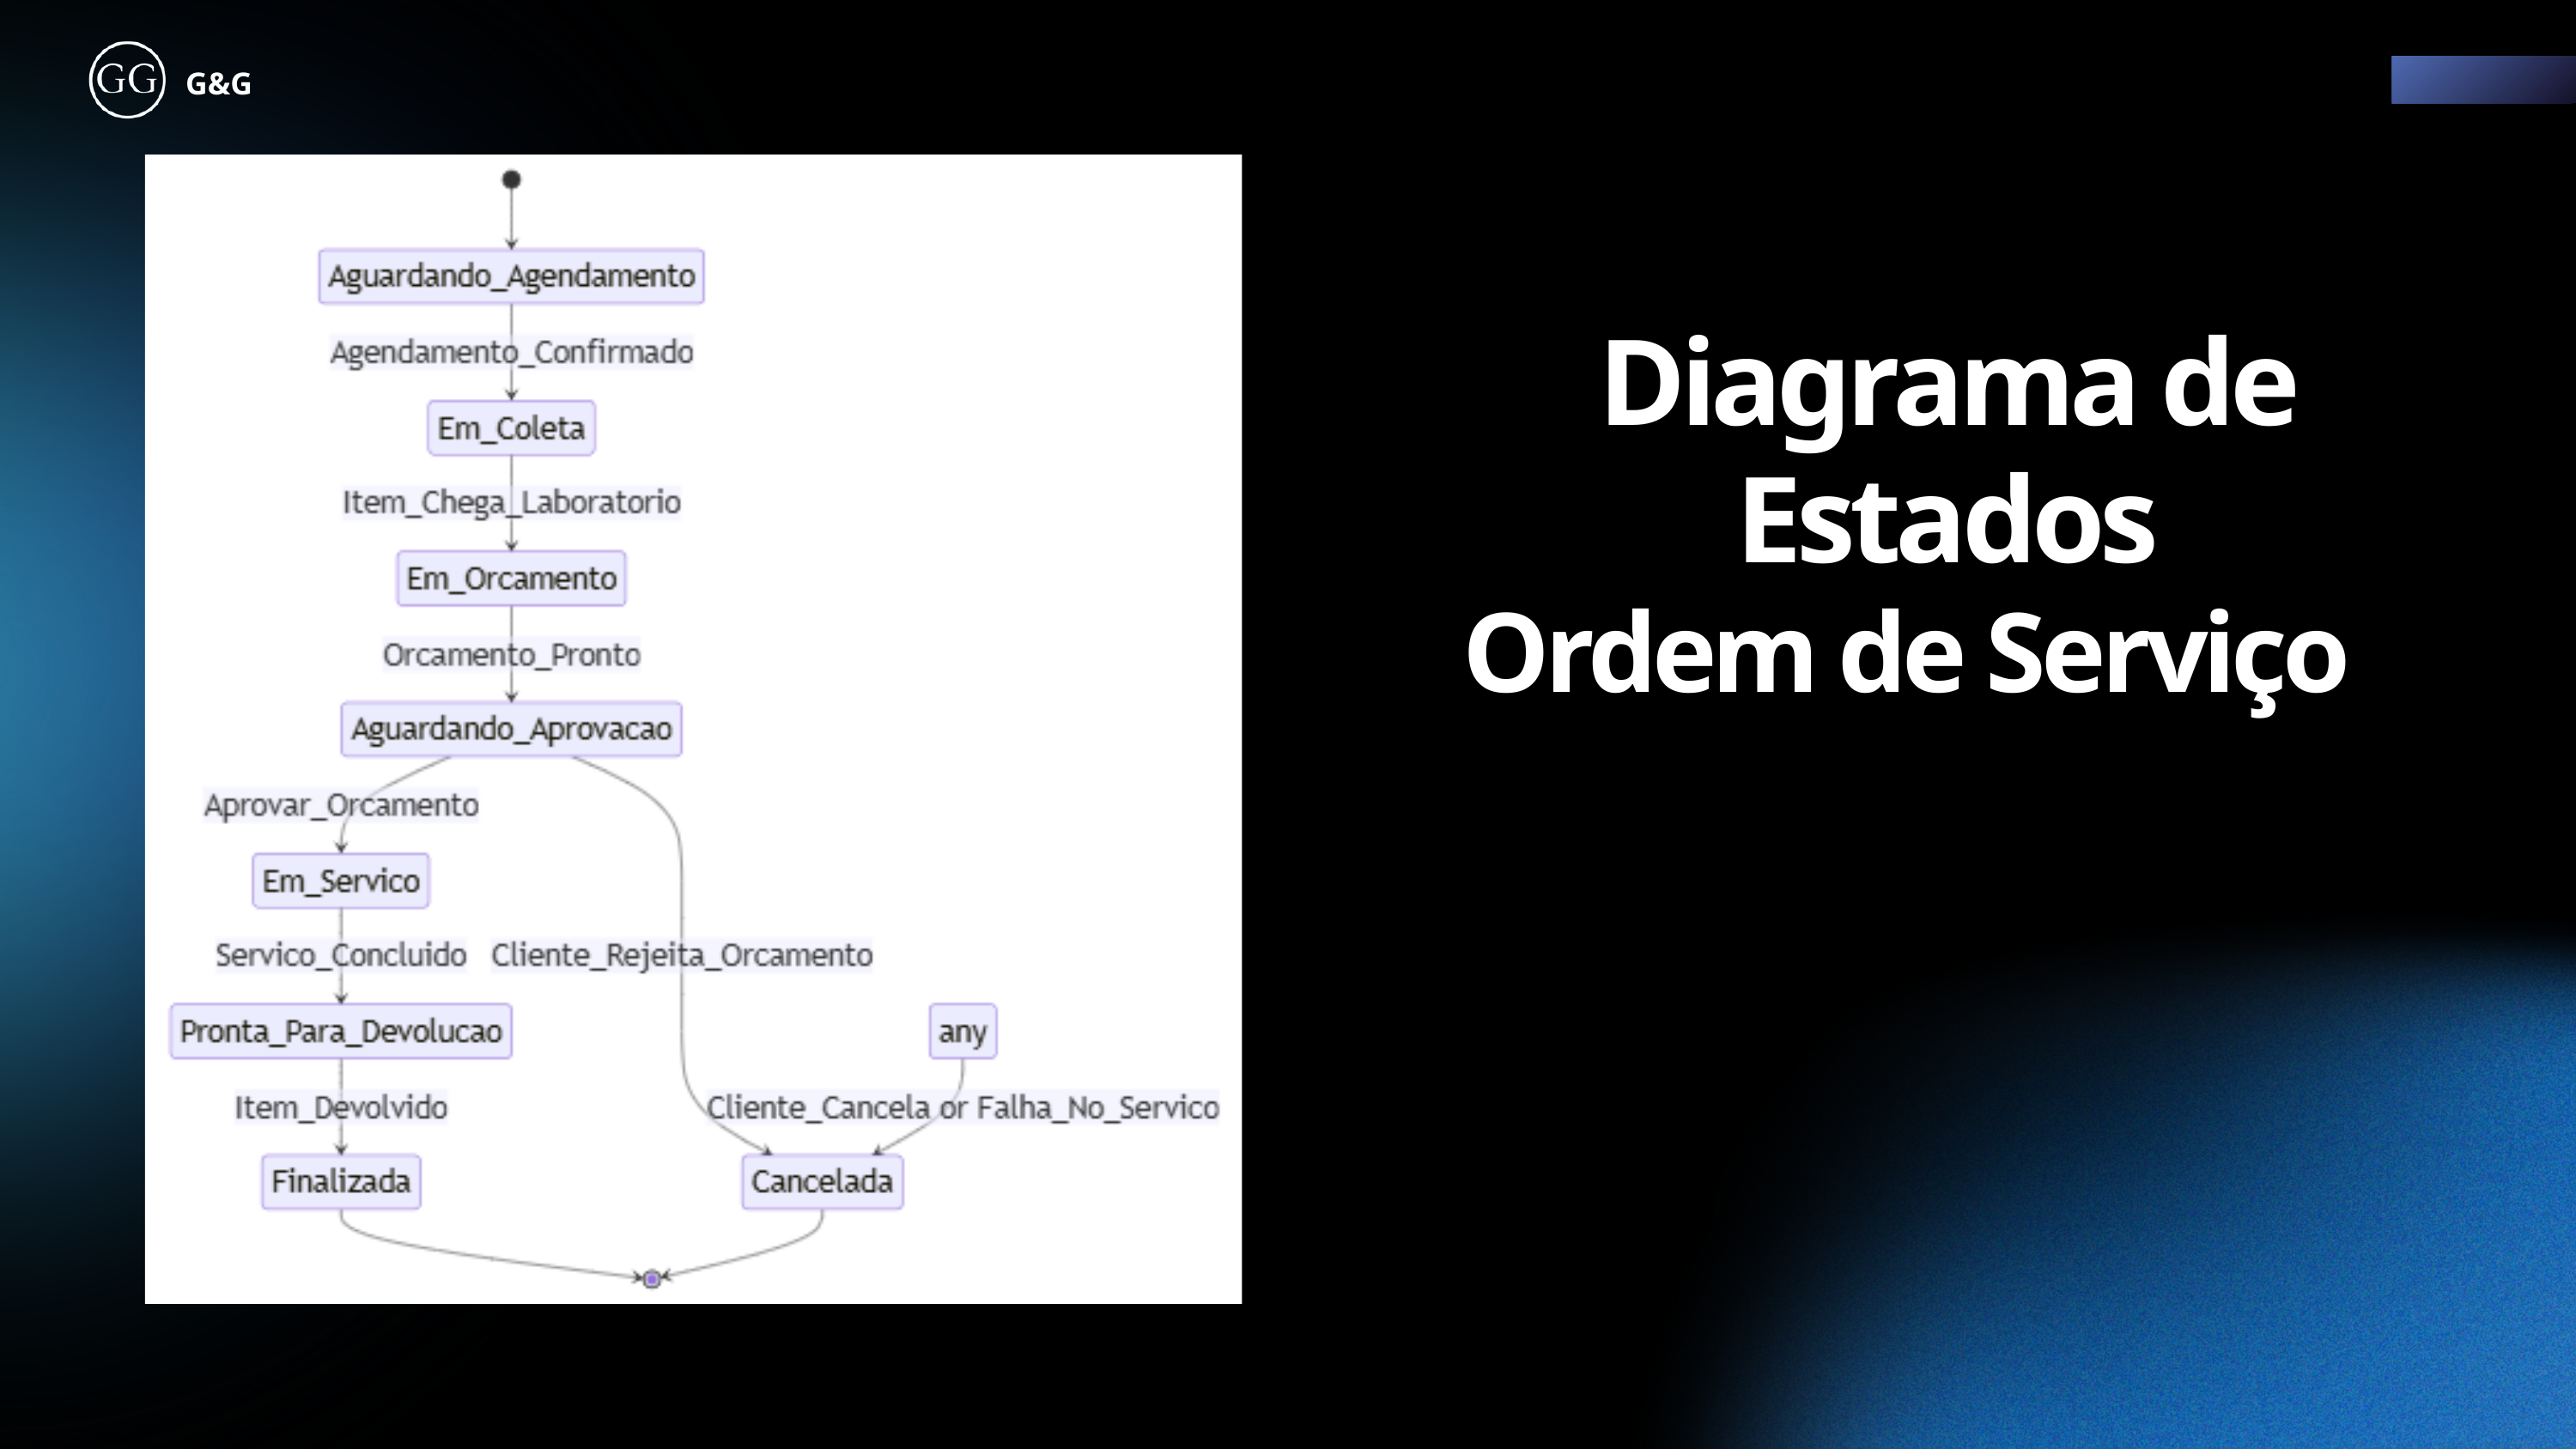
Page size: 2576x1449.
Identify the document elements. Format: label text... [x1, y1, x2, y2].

text_box [52, 4, 203, 155]
text_box [1462, 904, 2576, 1449]
text_box [144, 155, 1242, 1304]
text_box [0, 0, 1010, 1449]
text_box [2391, 56, 2576, 104]
text_box G&G [203, 58, 574, 101]
text_box Diagrama de Estados Ordem de Serviço [1462, 311, 2432, 714]
